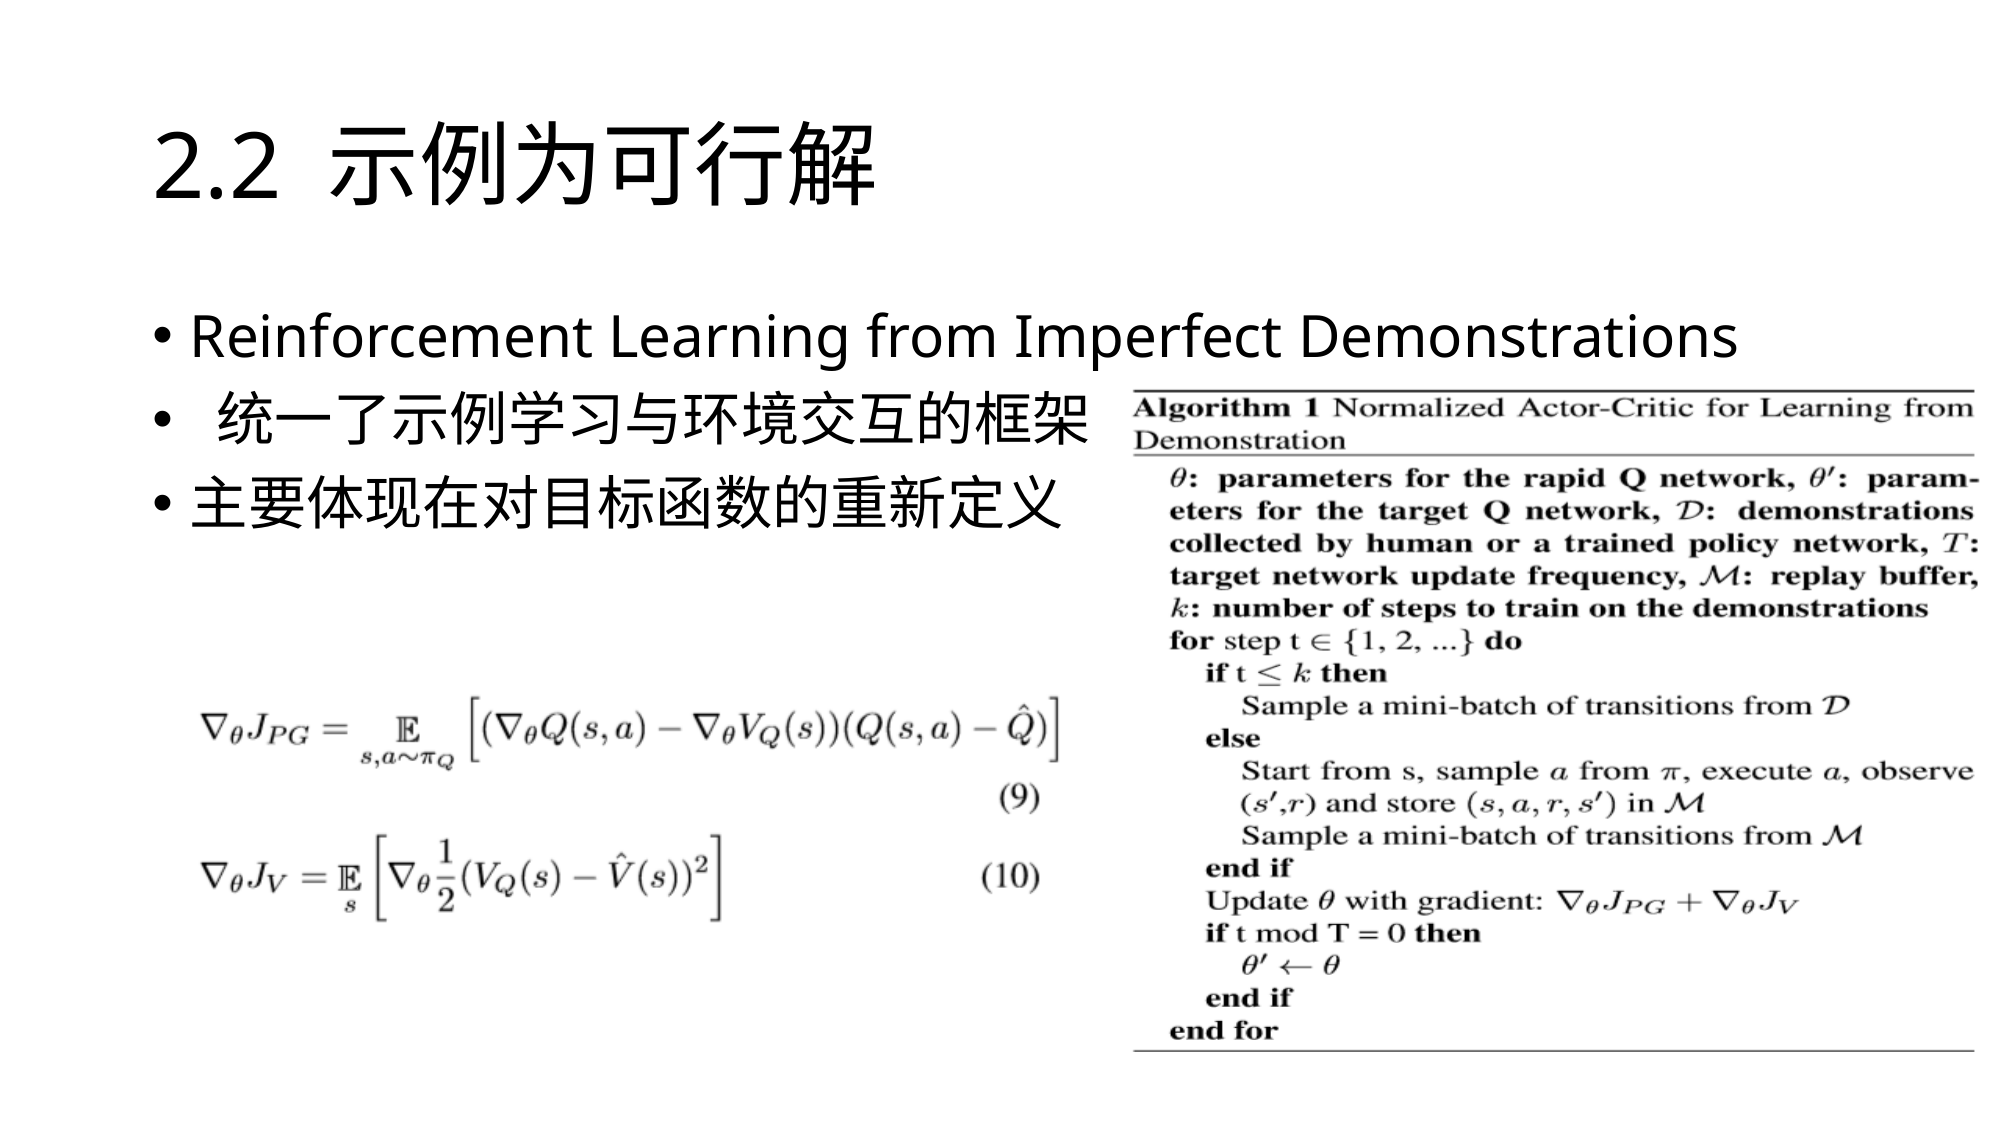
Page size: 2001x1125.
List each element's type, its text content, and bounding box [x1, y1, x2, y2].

picture [185, 678, 1077, 949]
list Reinforcement Learning from Imperfect Demonstrations 统一了示例学习与环境交互的框架 主要体现在对目标函数的重新定义 [137, 299, 1863, 1014]
title 2.2 示例为可行解 [137, 59, 1863, 278]
picture [1124, 369, 1995, 1066]
